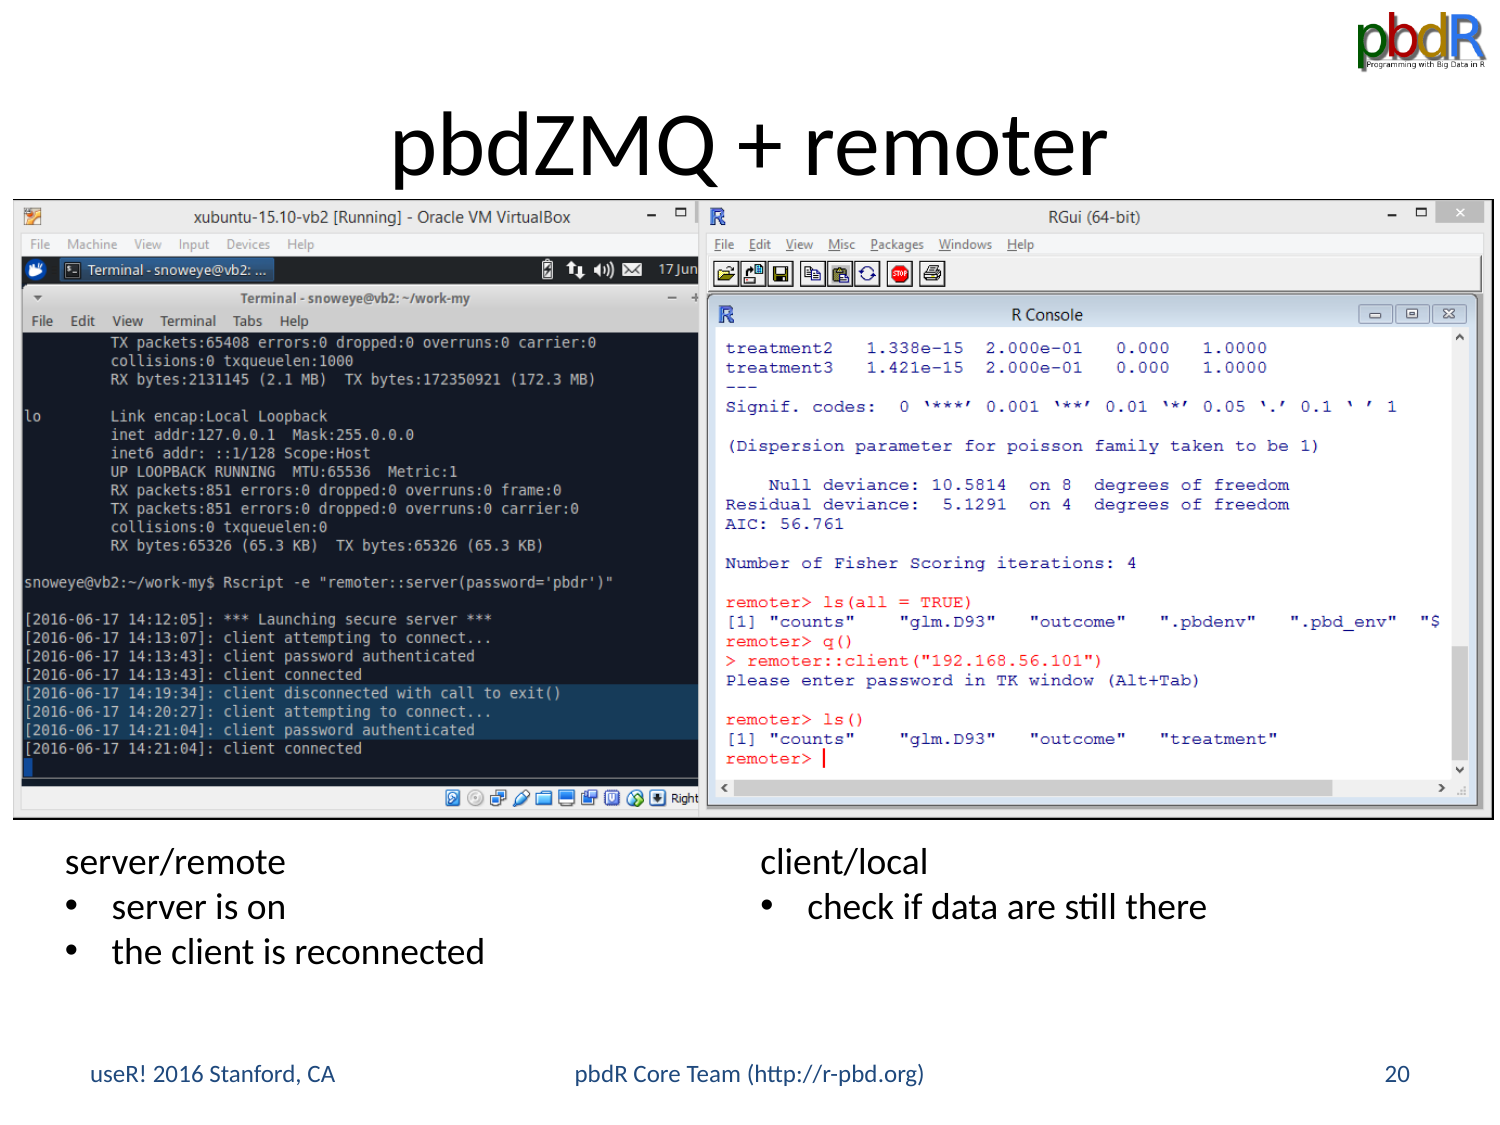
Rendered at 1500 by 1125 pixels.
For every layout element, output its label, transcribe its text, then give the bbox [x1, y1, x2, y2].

text_box client/local check if data are still there [745, 829, 1450, 980]
text_box server/remote server is on the client is reconnected [50, 829, 675, 1025]
picture [13, 199, 1494, 820]
slide_number 20 [1074, 1042, 1425, 1103]
title pbdZMQ + remoter [75, 45, 1425, 198]
footer pbdR Core Team (http://r-pbd.org) [512, 1042, 988, 1103]
slide_number useR! 2016 Stanford, CA [75, 1042, 425, 1103]
picture [1358, 12, 1488, 73]
